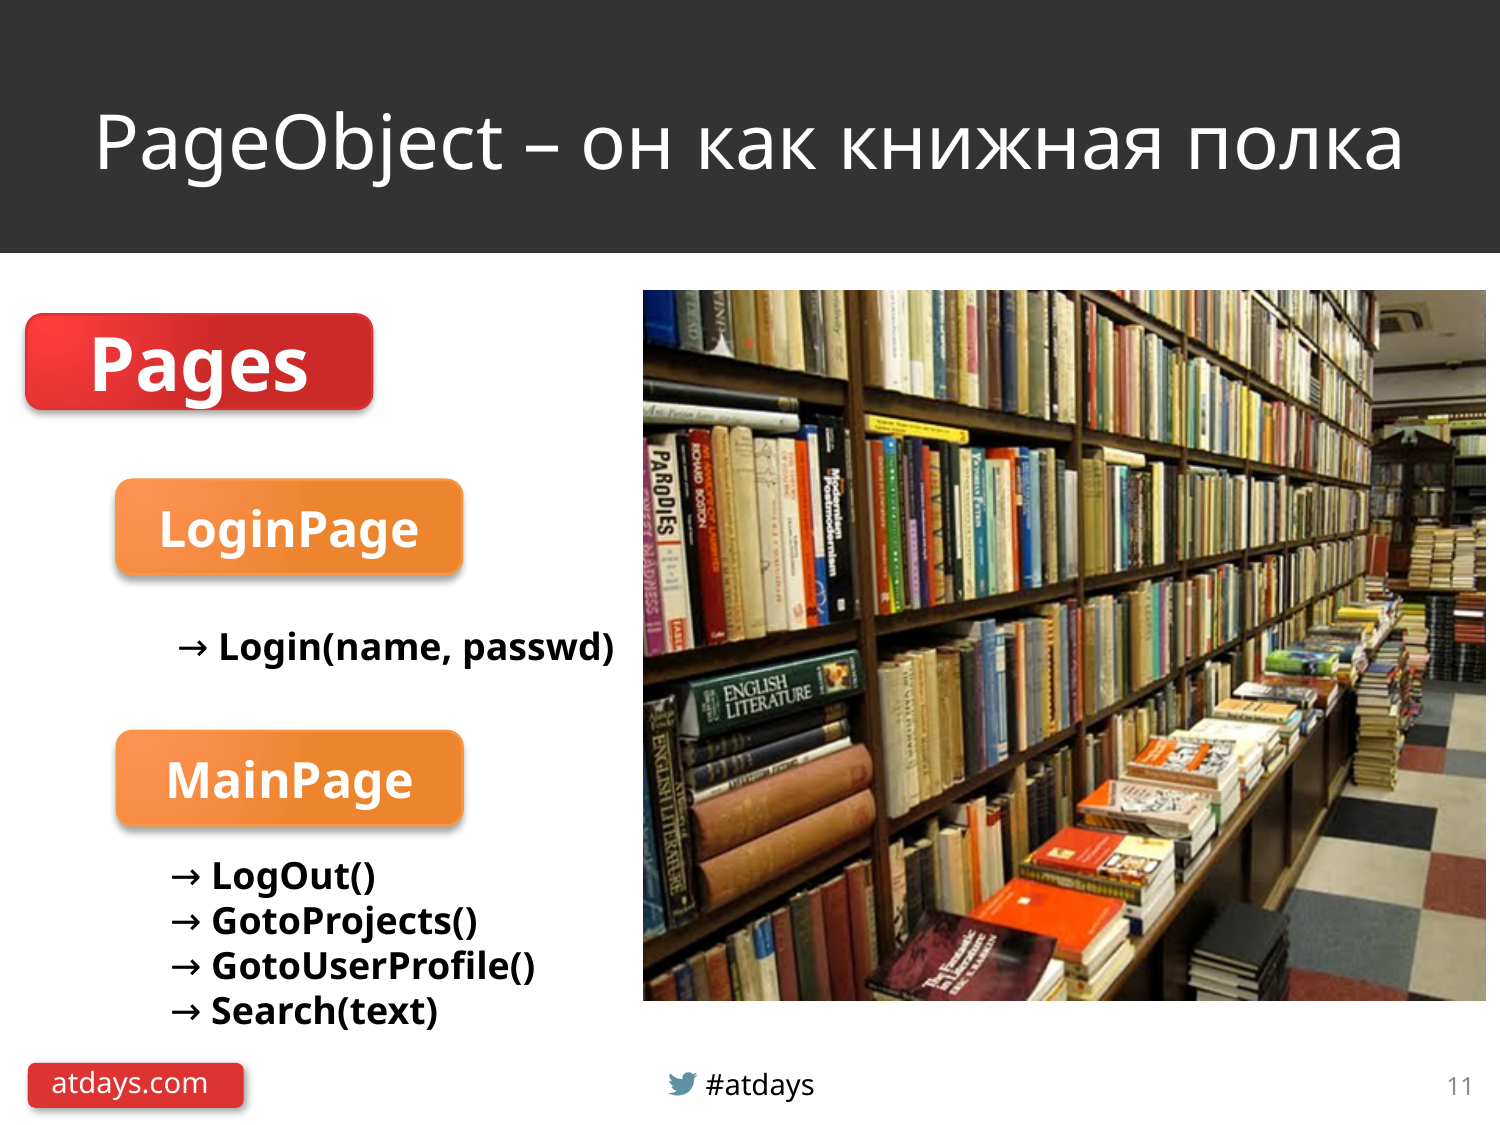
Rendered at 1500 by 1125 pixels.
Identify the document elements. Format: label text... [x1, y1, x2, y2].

text_box LoginPage [115, 478, 464, 576]
slide_number 11 [1139, 1057, 1490, 1118]
text_box MainPage [115, 729, 464, 827]
picture [662, 1063, 703, 1104]
text_box Pages [25, 313, 374, 411]
text_box → LogOut() → GotoProjects() → GotoUserProfile() → Search(text) [155, 844, 551, 1040]
title PageObject – он как книжная полка [75, 45, 1425, 233]
picture [642, 289, 1487, 1001]
text_box → Login(name, passwd) [162, 615, 630, 675]
